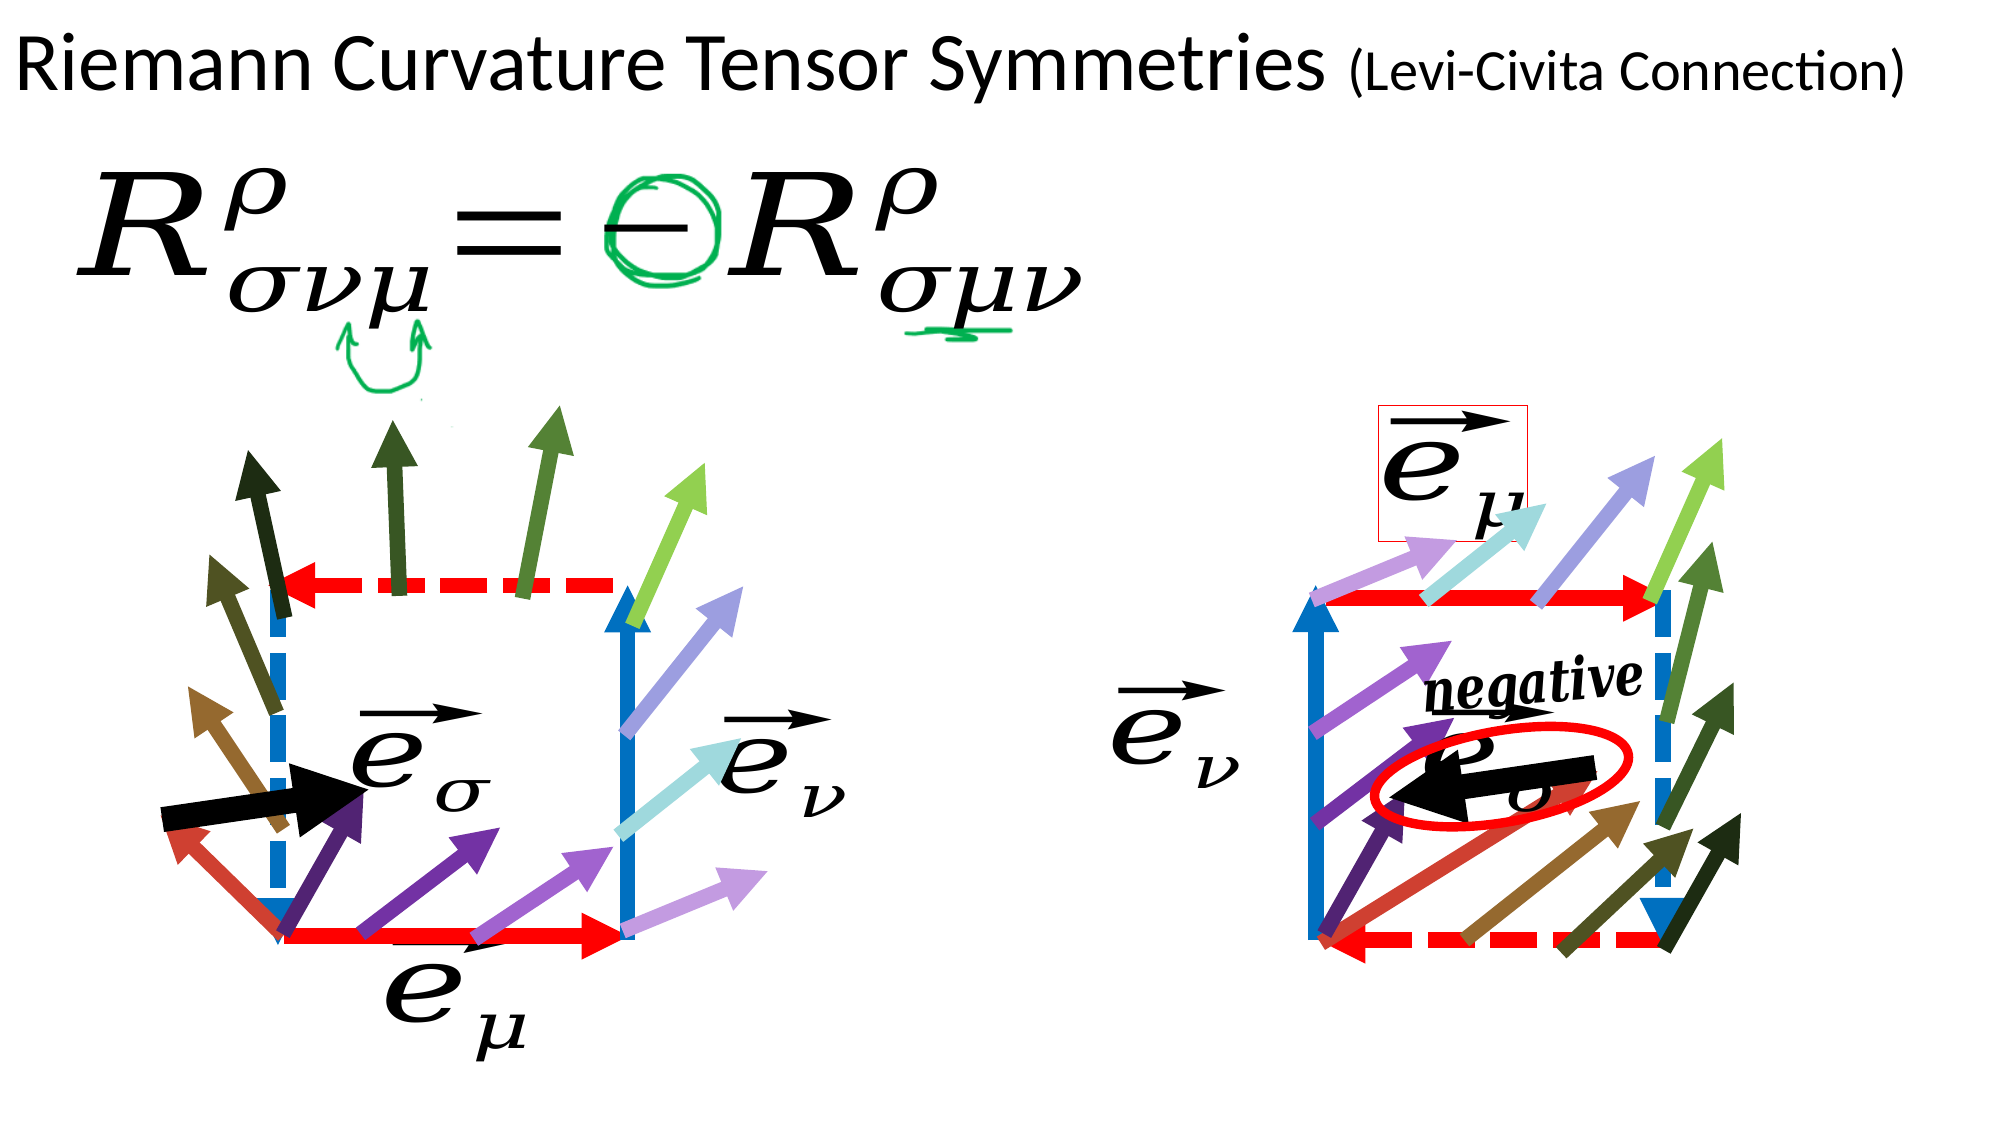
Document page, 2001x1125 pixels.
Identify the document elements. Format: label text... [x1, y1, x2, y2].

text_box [1324, 698, 1570, 934]
picture [284, 129, 1048, 475]
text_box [1372, 651, 1648, 823]
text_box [282, 820, 364, 935]
text_box Riemann Curvature Tensor Symmetries (Levi-Civita Connection) [0, 0, 1963, 115]
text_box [172, 563, 293, 789]
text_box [601, 462, 759, 788]
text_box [172, 820, 293, 946]
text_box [1662, 541, 1741, 950]
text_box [216, 405, 560, 604]
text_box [162, 789, 369, 820]
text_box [1305, 570, 1463, 851]
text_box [392, 801, 774, 960]
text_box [1320, 771, 1694, 953]
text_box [1406, 434, 1722, 626]
